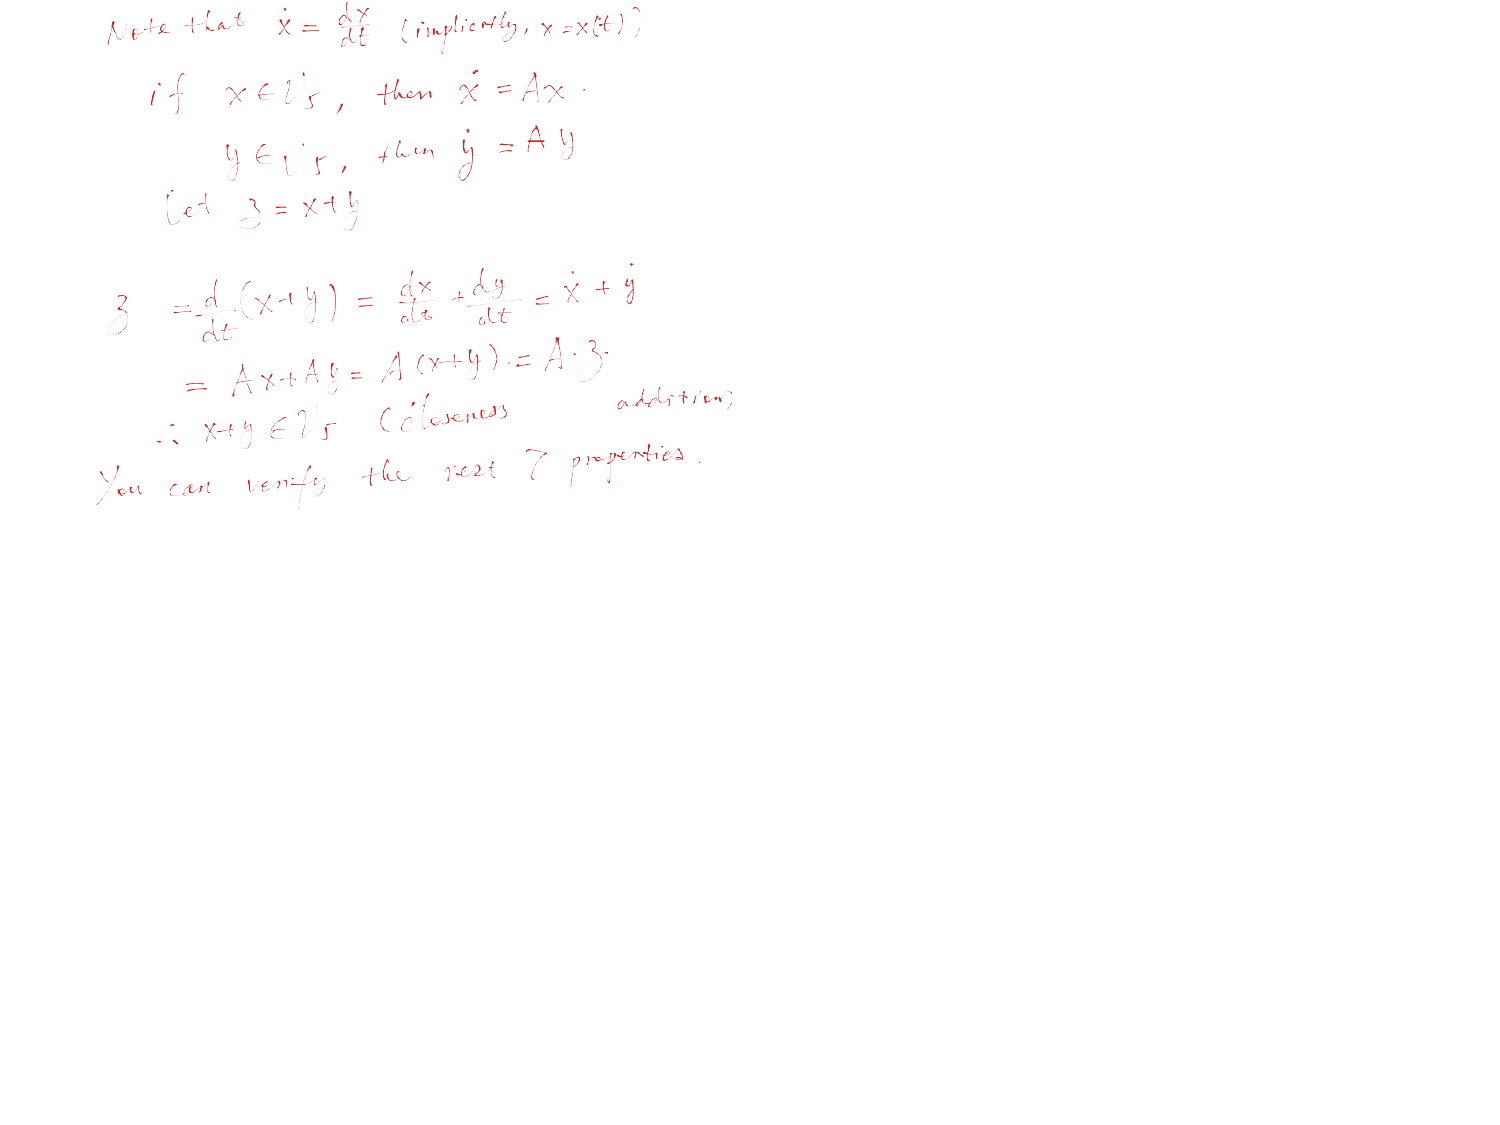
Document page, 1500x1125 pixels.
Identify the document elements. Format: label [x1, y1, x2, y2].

text_box [303, 198, 317, 217]
text_box [560, 129, 576, 161]
text_box [169, 73, 185, 114]
text_box [544, 337, 562, 372]
text_box [468, 349, 481, 380]
text_box [107, 21, 127, 45]
text_box [329, 284, 336, 322]
text_box [401, 393, 507, 432]
text_box [225, 87, 246, 105]
text_box [428, 354, 463, 372]
text_box [377, 79, 432, 100]
text_box [625, 278, 634, 305]
text_box [362, 459, 411, 486]
text_box [95, 465, 143, 505]
text_box [516, 363, 531, 367]
text_box [247, 465, 326, 510]
text_box [150, 90, 156, 106]
text_box [564, 283, 579, 303]
text_box [184, 10, 245, 33]
text_box [522, 72, 539, 102]
text_box [343, 191, 358, 231]
text_box [573, 340, 733, 410]
text_box [108, 295, 128, 335]
text_box [226, 144, 240, 182]
text_box [256, 144, 271, 164]
text_box [445, 461, 496, 481]
text_box [595, 281, 610, 295]
text_box [166, 193, 210, 225]
text_box [204, 423, 234, 442]
text_box [458, 139, 473, 182]
text_box [173, 279, 318, 342]
text_box [169, 482, 211, 496]
text_box [570, 444, 683, 487]
text_box [527, 125, 545, 152]
text_box [323, 196, 337, 213]
text_box [401, 11, 528, 54]
text_box [396, 140, 434, 158]
text_box [285, 72, 321, 109]
text_box [240, 421, 252, 449]
text_box [232, 359, 338, 440]
text_box [399, 270, 436, 323]
text_box [238, 198, 261, 229]
text_box [132, 18, 170, 40]
text_box [338, 1, 370, 47]
text_box [314, 156, 327, 175]
text_box [543, 85, 564, 103]
text_box [381, 351, 403, 383]
text_box [452, 268, 523, 325]
text_box [258, 83, 275, 100]
text_box [541, 7, 641, 38]
text_box [459, 84, 479, 104]
text_box [270, 417, 287, 439]
text_box [499, 143, 514, 147]
text_box [341, 165, 347, 174]
text_box [336, 103, 343, 115]
text_box [283, 143, 304, 176]
text_box [278, 19, 291, 35]
text_box [526, 449, 547, 480]
